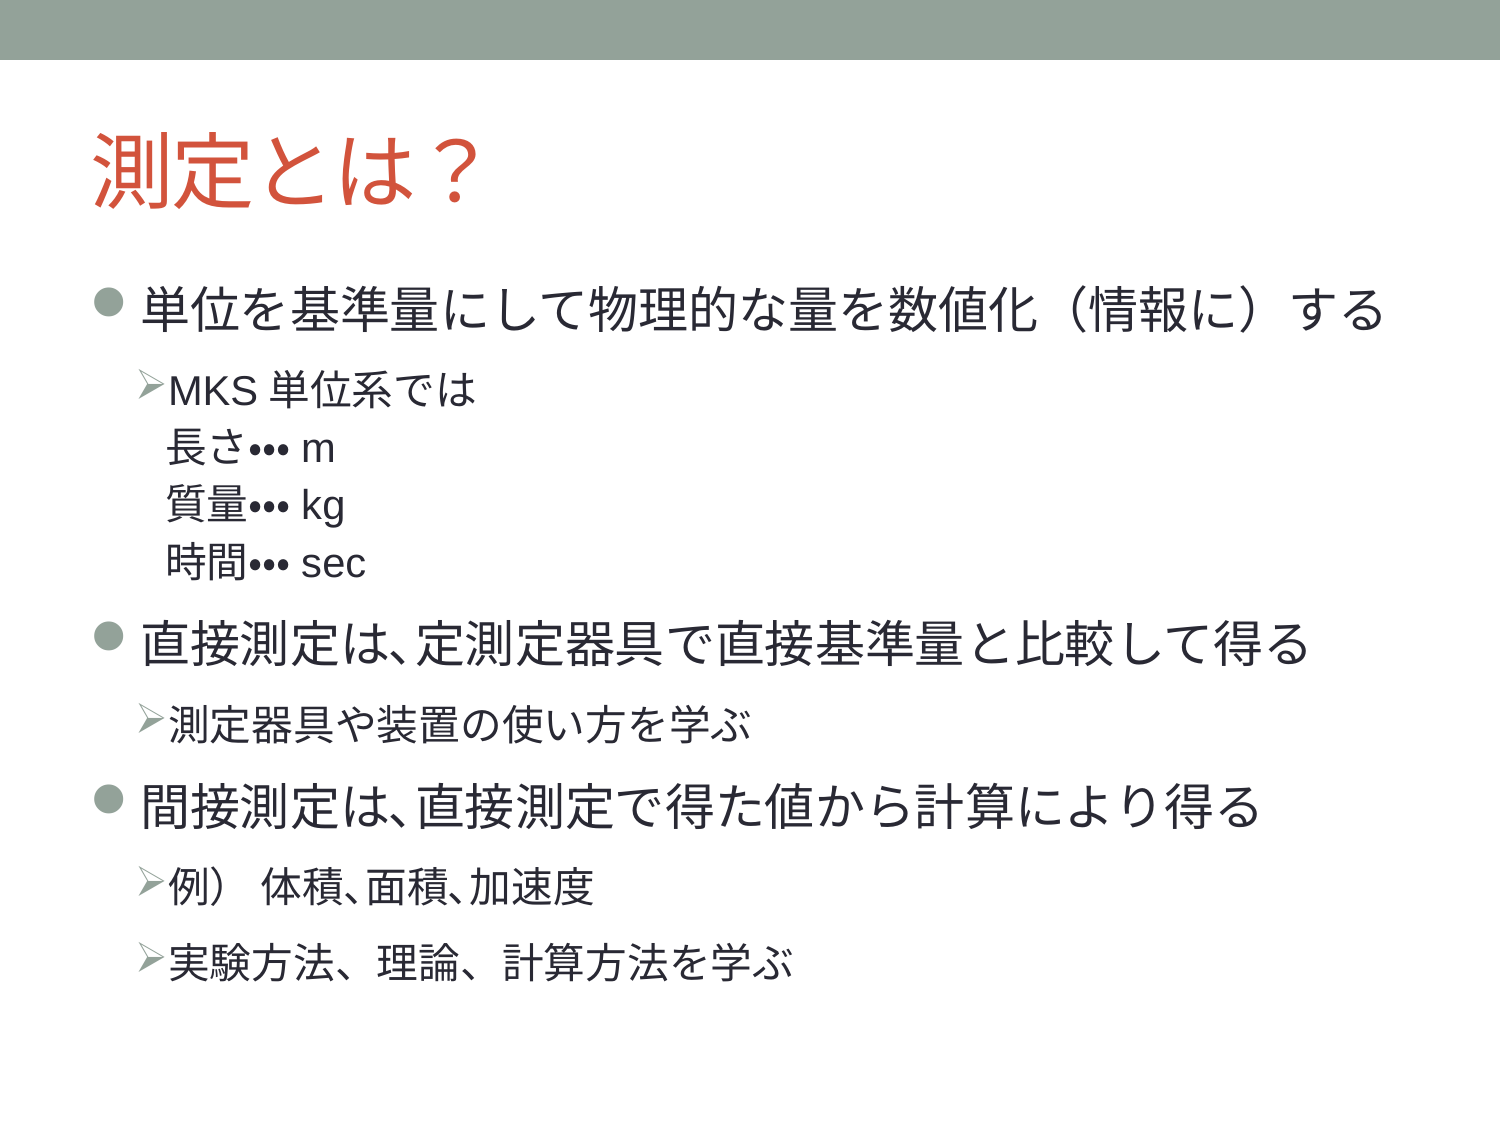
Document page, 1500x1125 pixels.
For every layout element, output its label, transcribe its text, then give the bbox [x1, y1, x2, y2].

list 単位を基準量にして物理的な量を数値化（情報に）する MKS単位系では 長さ・・・m 質量・・・kg 時間・・・sec 直接測定は､定測定器具で直接基準量と比較して得る 測定器具や装置の使い方を学ぶ 間接測定は､直接測定で得た値から計算により得る 例） 体積､面積､加速度 実験方法、理論、計算方法を学ぶ [75, 262, 1425, 1063]
title 測定とは？ [75, 87, 1425, 250]
